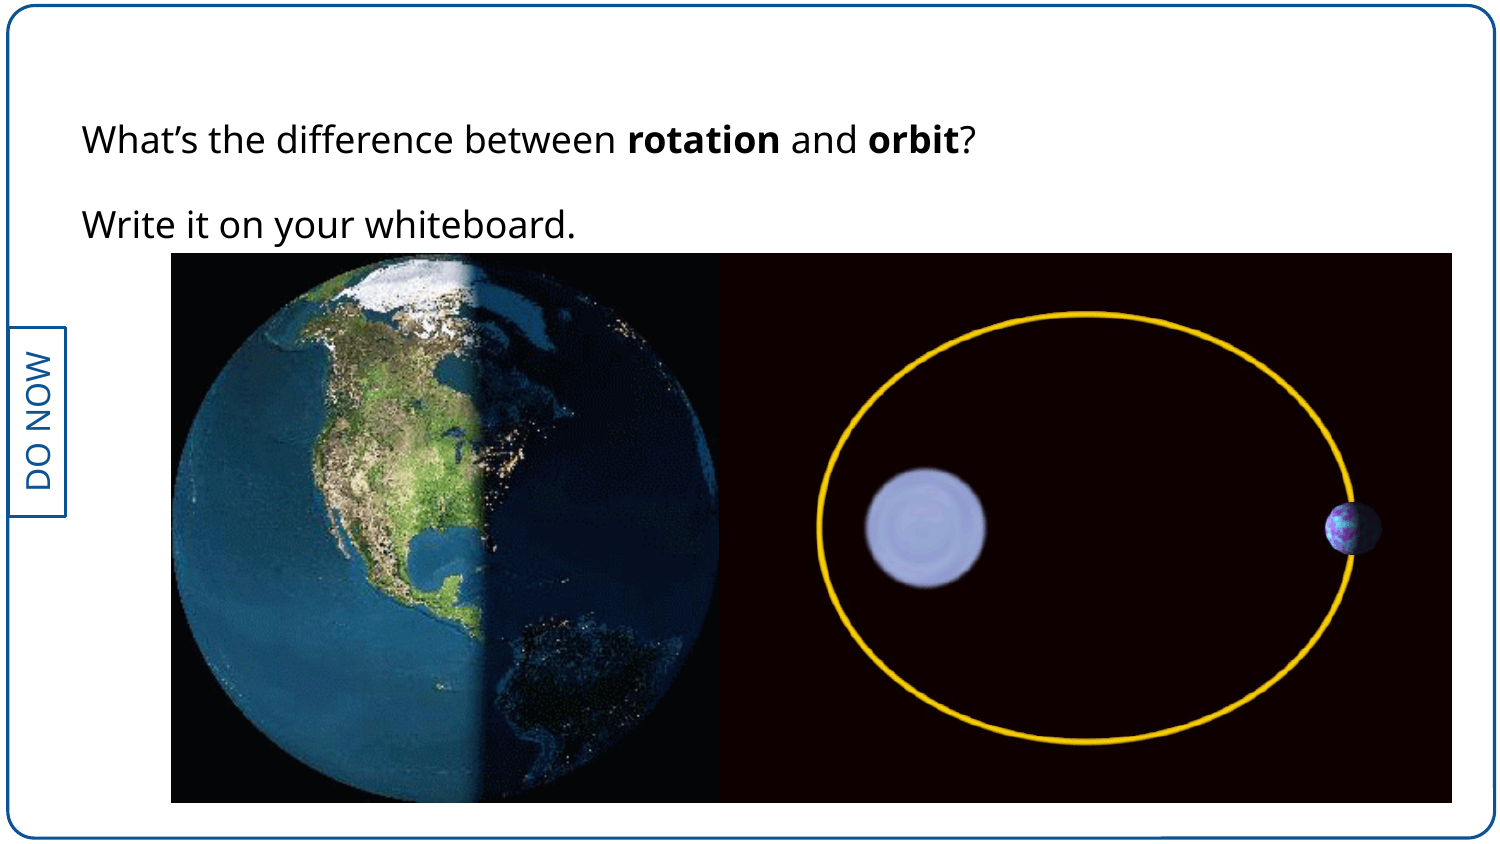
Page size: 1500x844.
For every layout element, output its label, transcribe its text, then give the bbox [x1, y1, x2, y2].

picture [170, 253, 1453, 803]
text_box What’s the difference between rotation and orbit? Write it on your whiteboard. [66, 94, 1434, 587]
